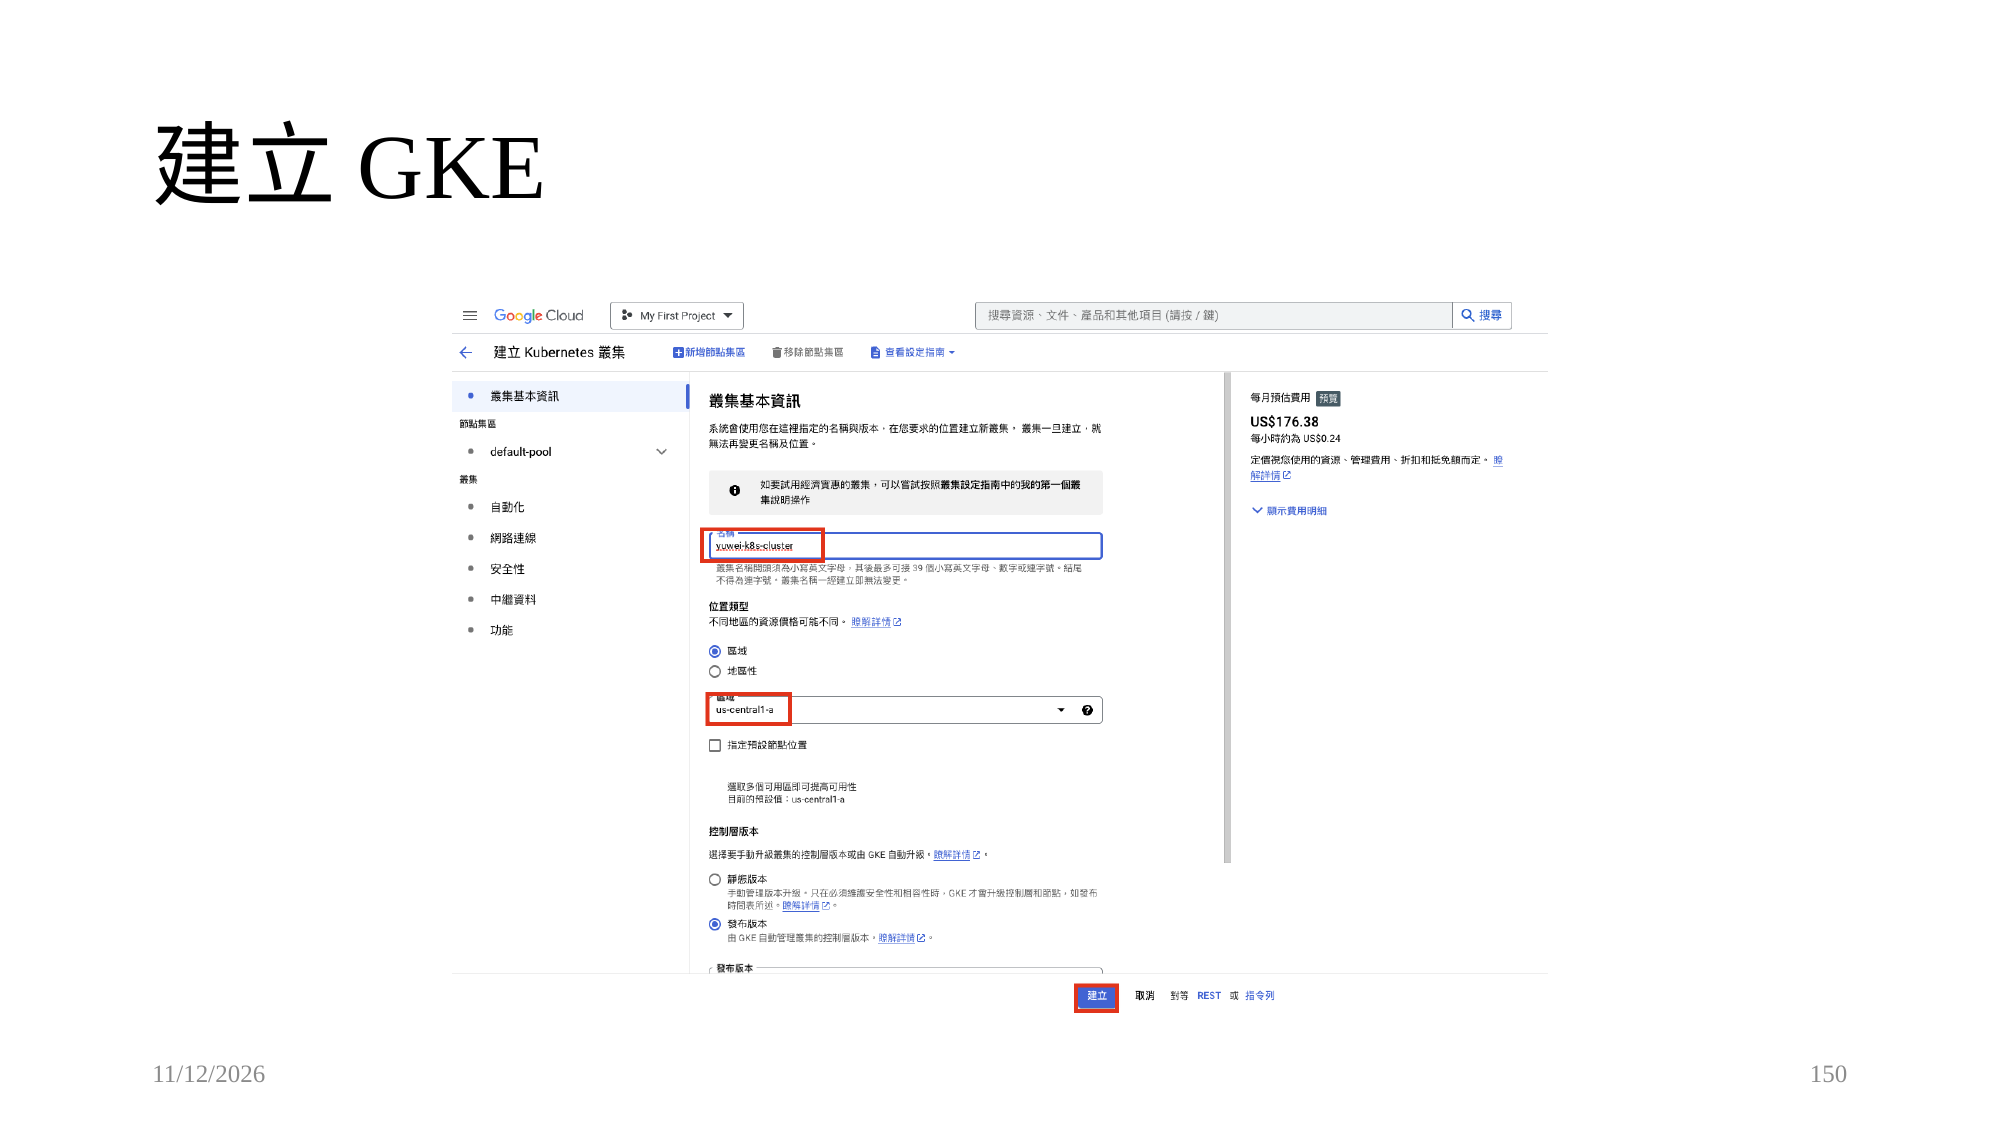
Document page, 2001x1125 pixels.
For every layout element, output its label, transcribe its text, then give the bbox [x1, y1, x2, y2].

title 建立GKE [137, 59, 1863, 278]
slide_number 150 [1412, 1042, 1863, 1103]
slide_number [137, 1042, 588, 1103]
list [452, 299, 1548, 1014]
